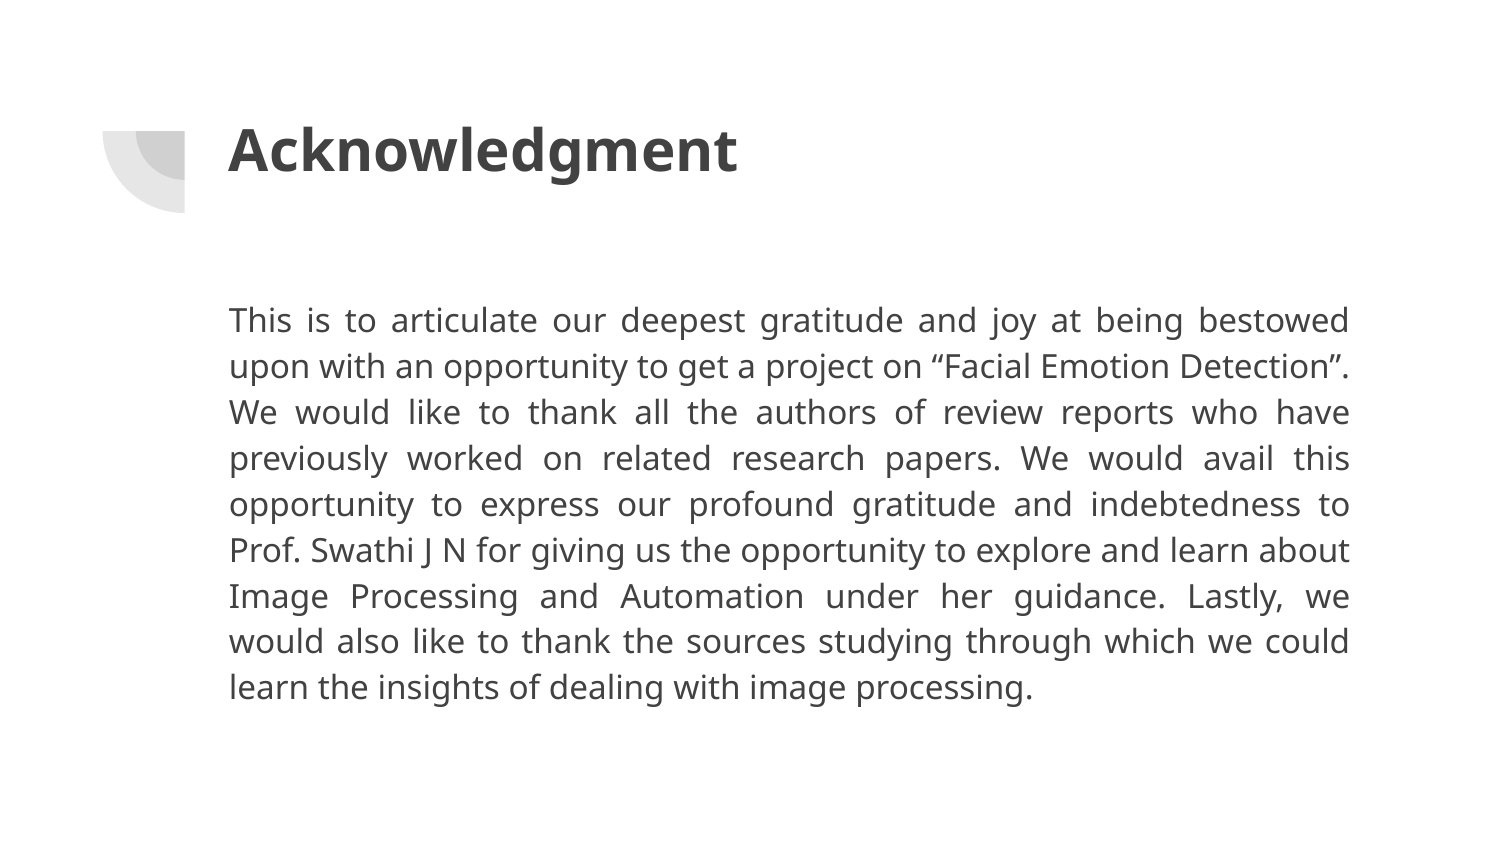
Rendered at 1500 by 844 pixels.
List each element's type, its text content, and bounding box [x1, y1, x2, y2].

list This is to articulate our deepest gratitude and joy at being bestowed upon with an opportunity to get a project on “Facial Emotion Detection”. We would like to thank all the authors of review reports who have previously worked on related research papers. We would avail this opportunity to express our profound gratitude and indebtedness to Prof. Swathi J N for giving us the opportunity to explore and learn about Image Processing and Automation under her guidance. Lastly, we would also like to thank the sources studying through which we could learn the insights of dealing with image processing. [213, 278, 1368, 696]
title Acknowledgment [213, 98, 1368, 263]
